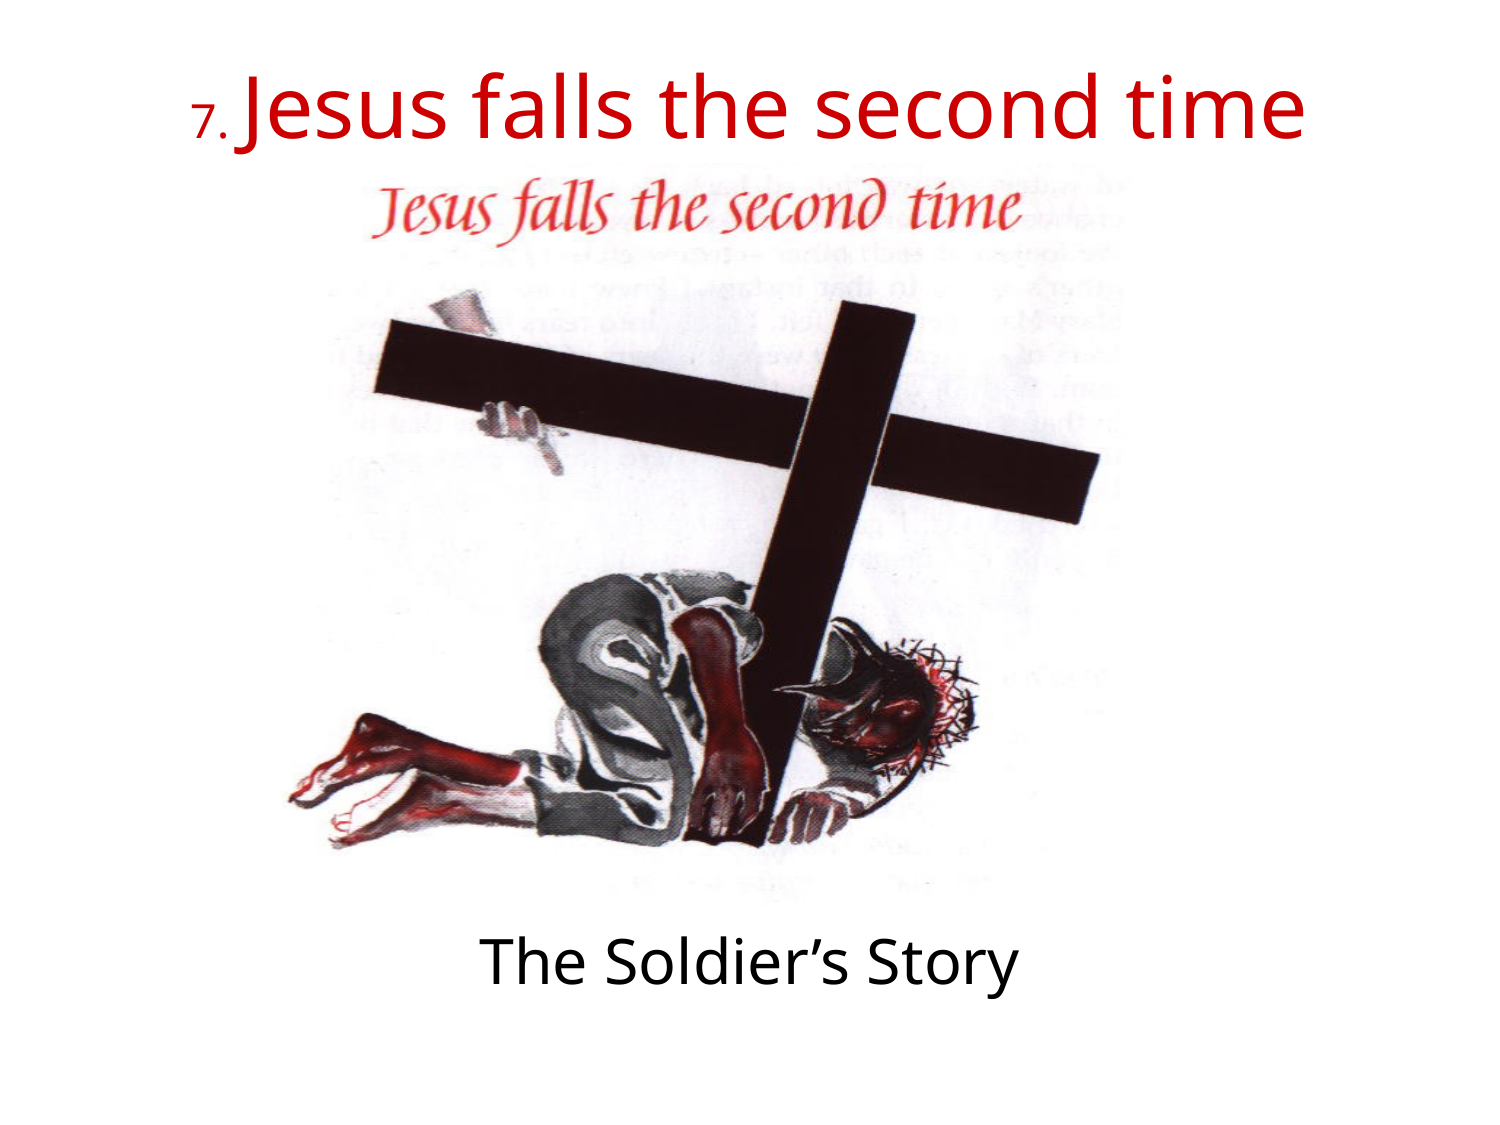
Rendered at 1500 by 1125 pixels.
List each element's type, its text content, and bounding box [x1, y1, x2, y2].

list The Soldier’s Story [75, 914, 1425, 1005]
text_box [280, 163, 1147, 905]
title 7. Jesus falls the second time [75, 45, 1425, 164]
